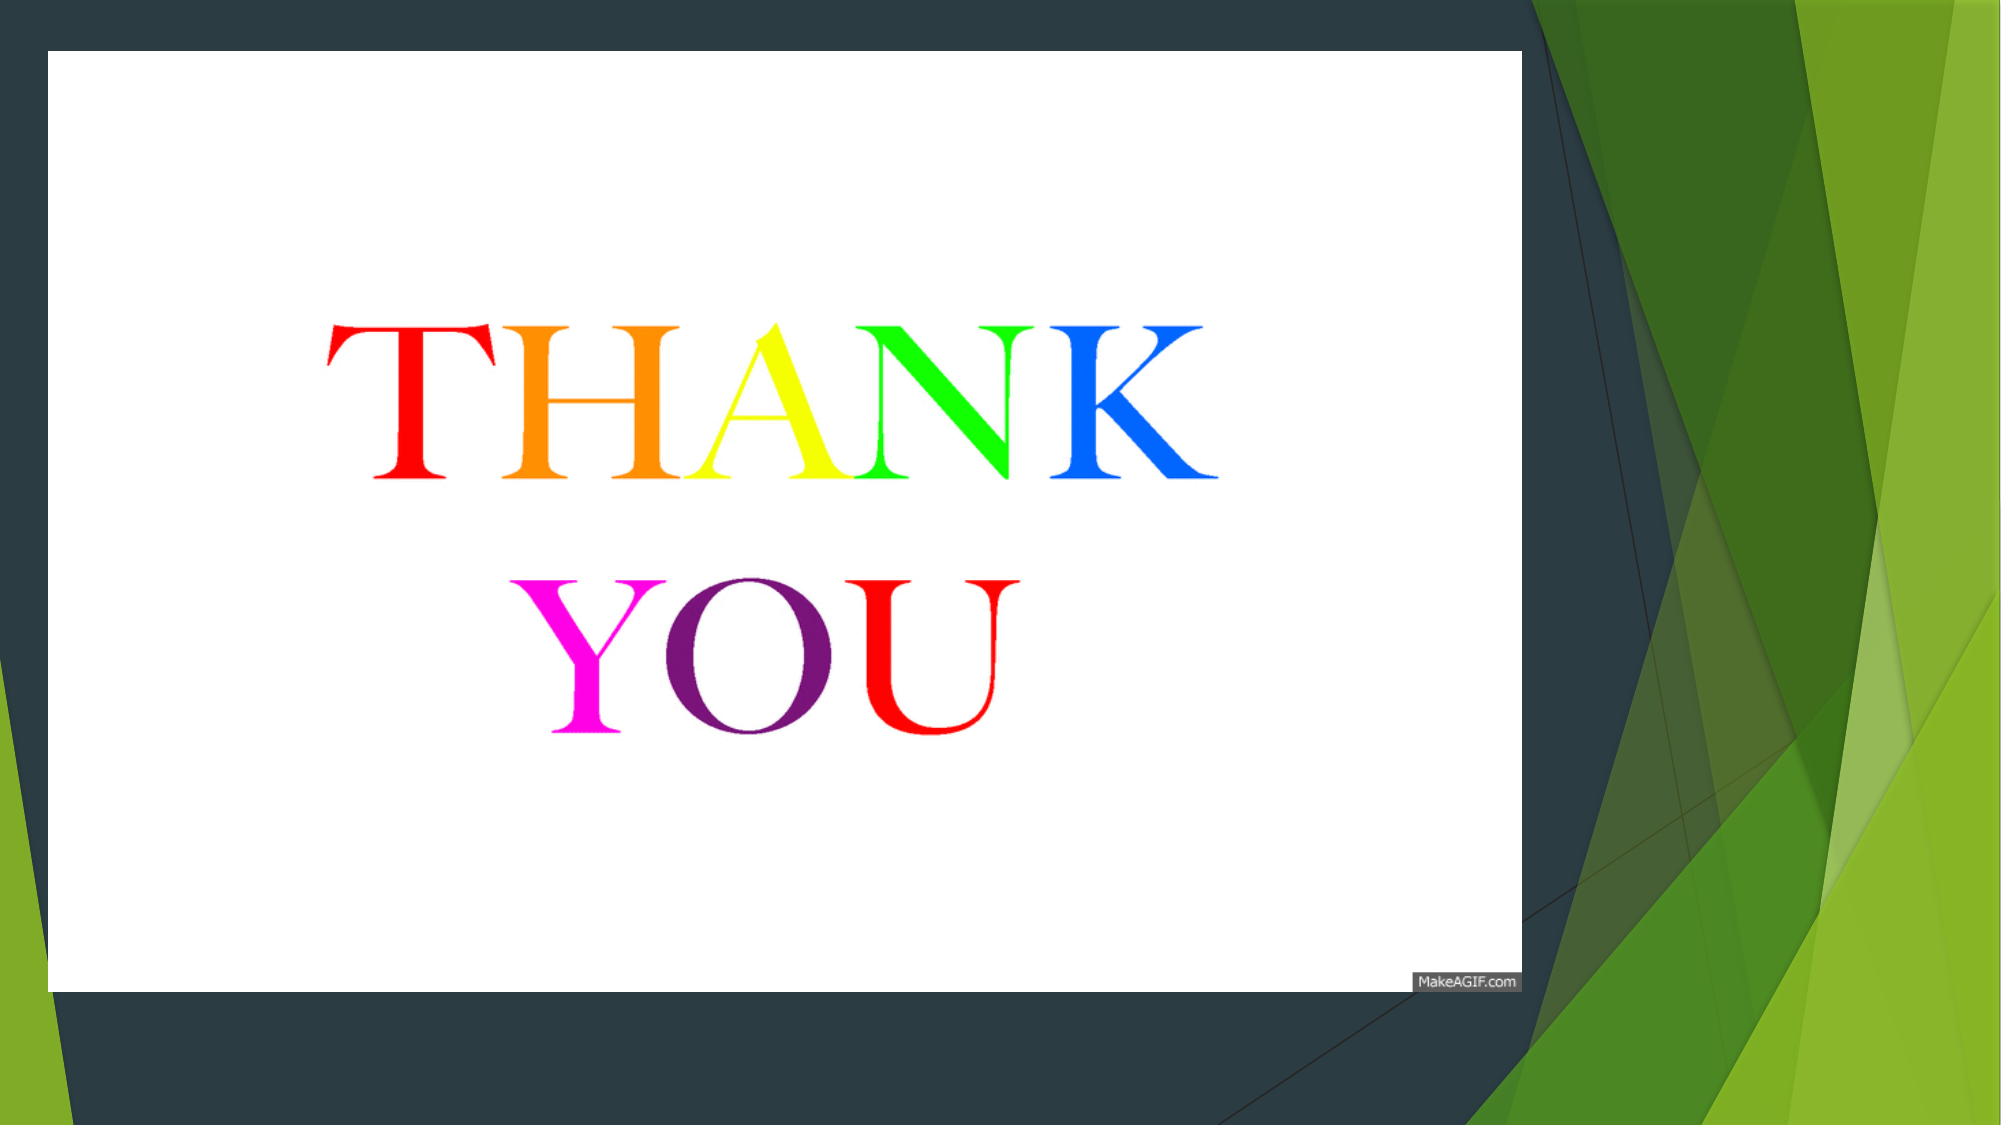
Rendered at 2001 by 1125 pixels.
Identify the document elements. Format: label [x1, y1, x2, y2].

list [48, 51, 1522, 992]
